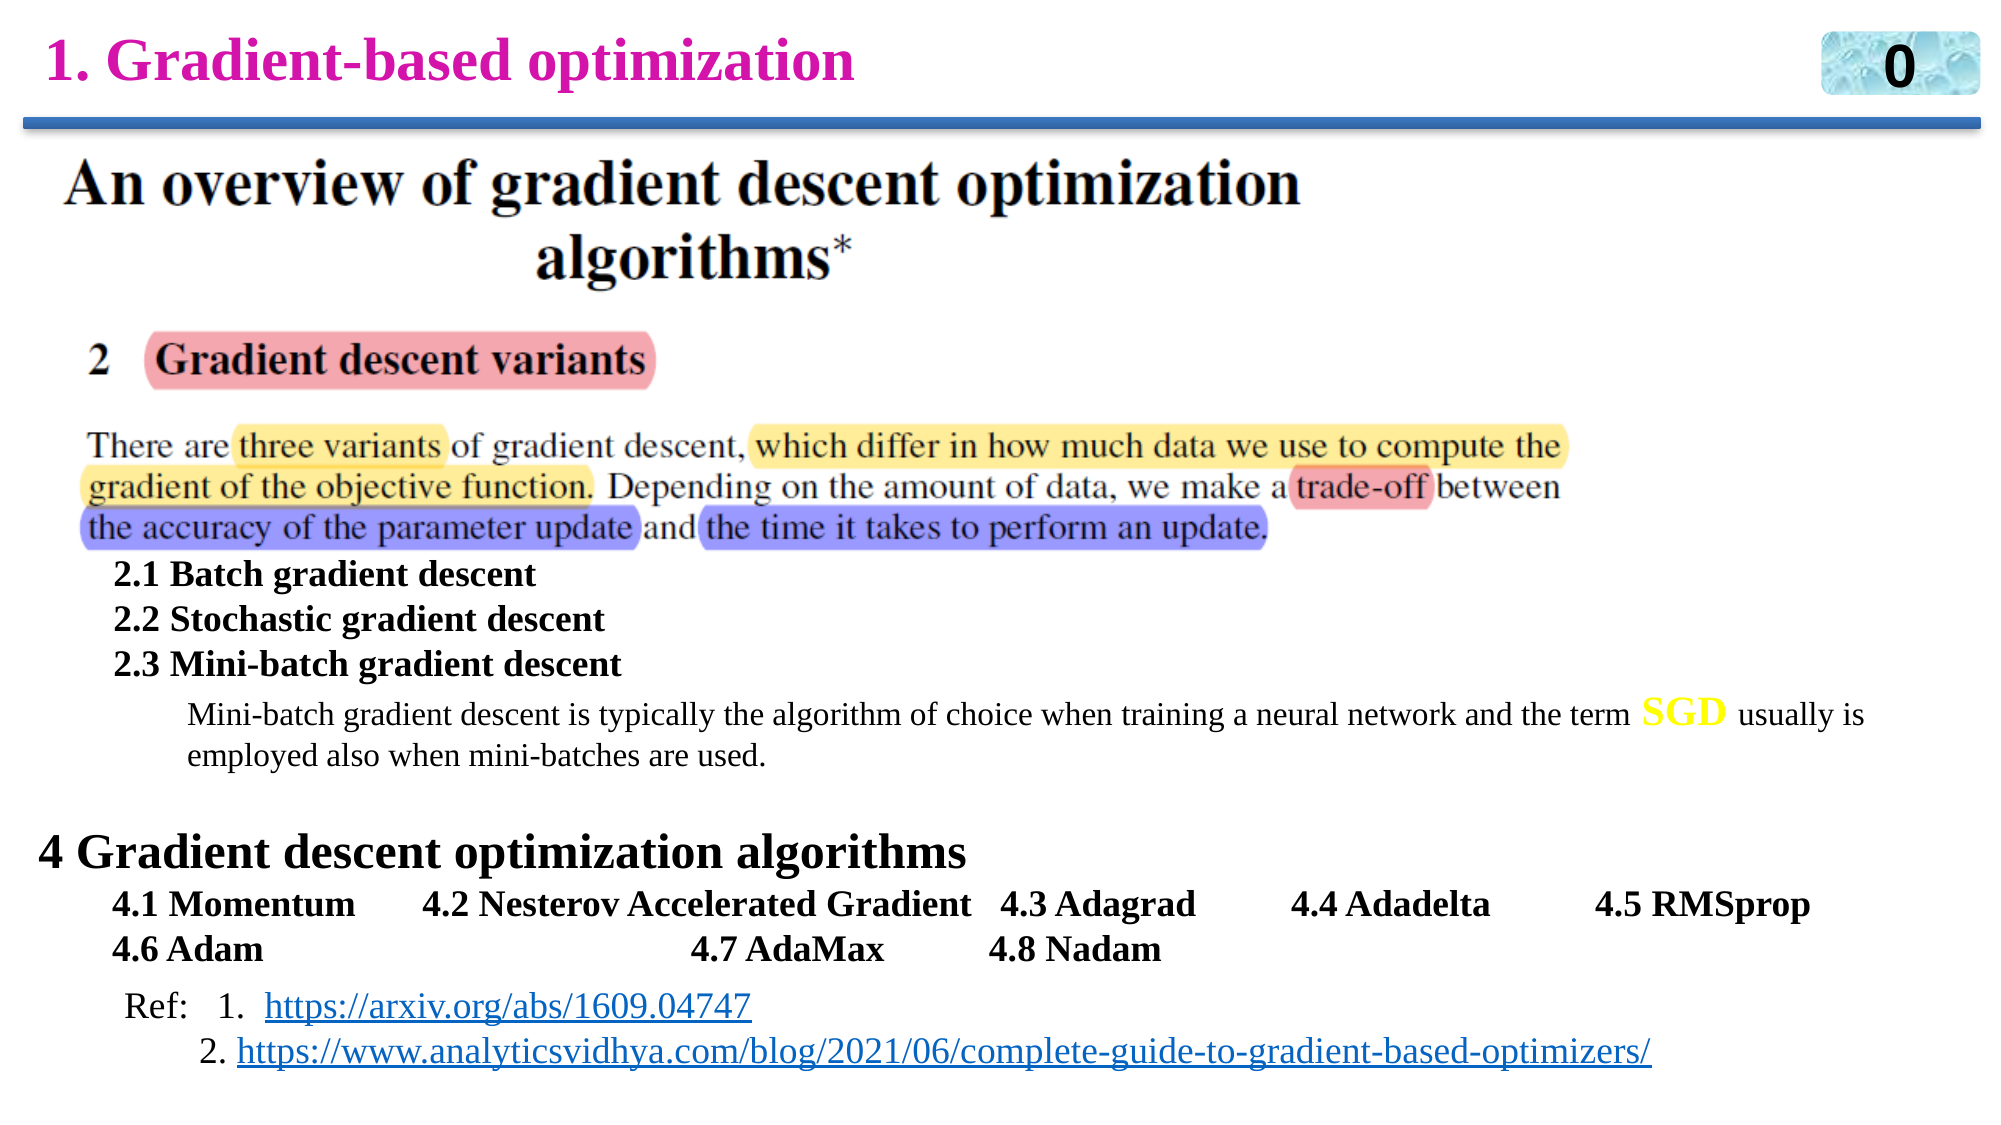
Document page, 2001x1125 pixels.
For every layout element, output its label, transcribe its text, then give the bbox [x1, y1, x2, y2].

picture [57, 140, 1324, 302]
text_box Ref: 1. https://arxiv.org/abs/1609.04747 2. https://www.analyticsvidhya.com/blog/2021/06/complete-guide-to-gradient-based-optimizers/ [109, 973, 1962, 1079]
picture [57, 312, 1579, 569]
text_box [23, 117, 1981, 129]
text_box 0 [1821, 31, 1981, 95]
text_box 2.1 Batch gradient descent 2.2 Stochastic gradient descent 2.3 Mini-batch gradient descent Mini-batch gradient descent is typically the algorithm of choice when training a neural network and the term SGD usually is employed also when mini-batches are used. 4 Gradient descent optimization algorithms 4.1 Momentum 4.2 Nesterov Accelerated Gradient 4.3 Adagrad 4.4 Adadelta 4.5 RMSprop 4.6 Adam 4.7 AdaMax 4.8 Nadam [23, 541, 1962, 1066]
title 1. Gradient-based optimization [24, 19, 1441, 104]
